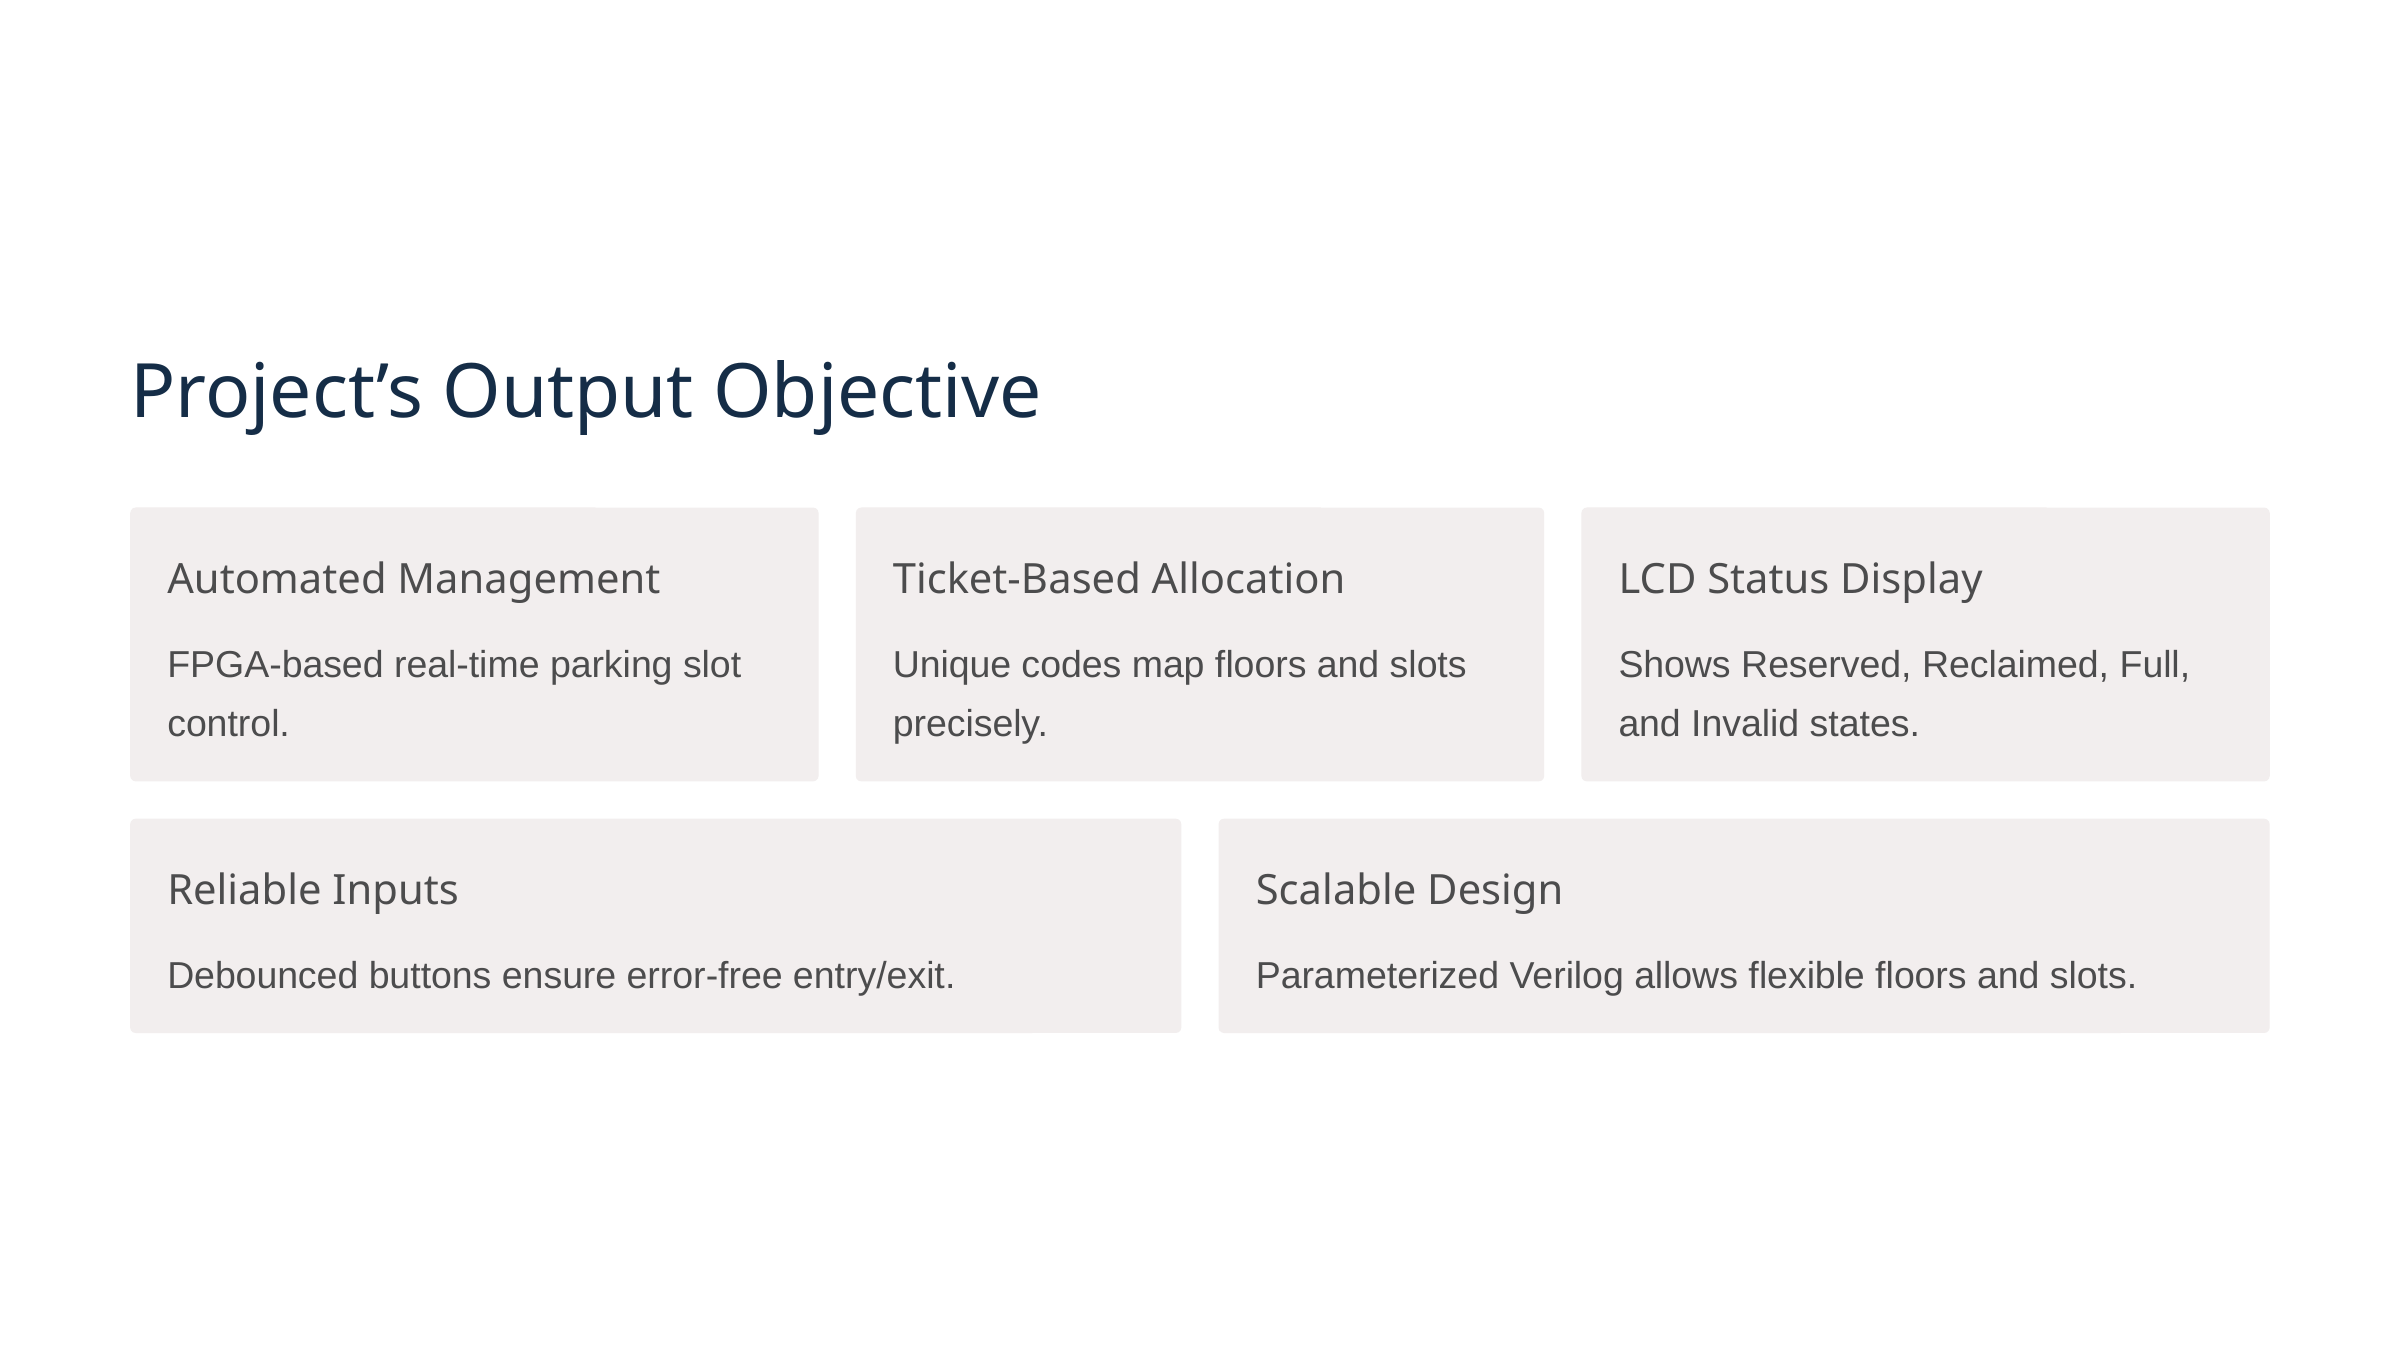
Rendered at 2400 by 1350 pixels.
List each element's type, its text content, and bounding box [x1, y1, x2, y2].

text_box Debounced buttons ensure error-free entry/exit. [167, 936, 1145, 996]
text_box Parameterized Verilog allows flexible floors and slots. [1255, 936, 2233, 996]
text_box Scalable Design [1255, 855, 1721, 914]
text_box Reliable Inputs [167, 855, 633, 914]
text_box Automated Management [167, 544, 648, 603]
text_box LCD Status Display [1618, 544, 2084, 603]
text_box [130, 818, 1182, 1034]
text_box Project’s Output Objective [130, 316, 1145, 434]
text_box FPGA-based real-time parking slot control. [167, 625, 782, 745]
text_box Shows Reserved, Reclaimed, Full, and Invalid states. [1618, 625, 2233, 745]
text_box Ticket-Based Allocation [892, 544, 1359, 603]
text_box [855, 507, 1545, 782]
text_box [1581, 507, 2270, 782]
text_box [130, 507, 819, 782]
text_box Unique codes map floors and slots precisely. [892, 625, 1507, 745]
text_box [1218, 818, 2270, 1034]
